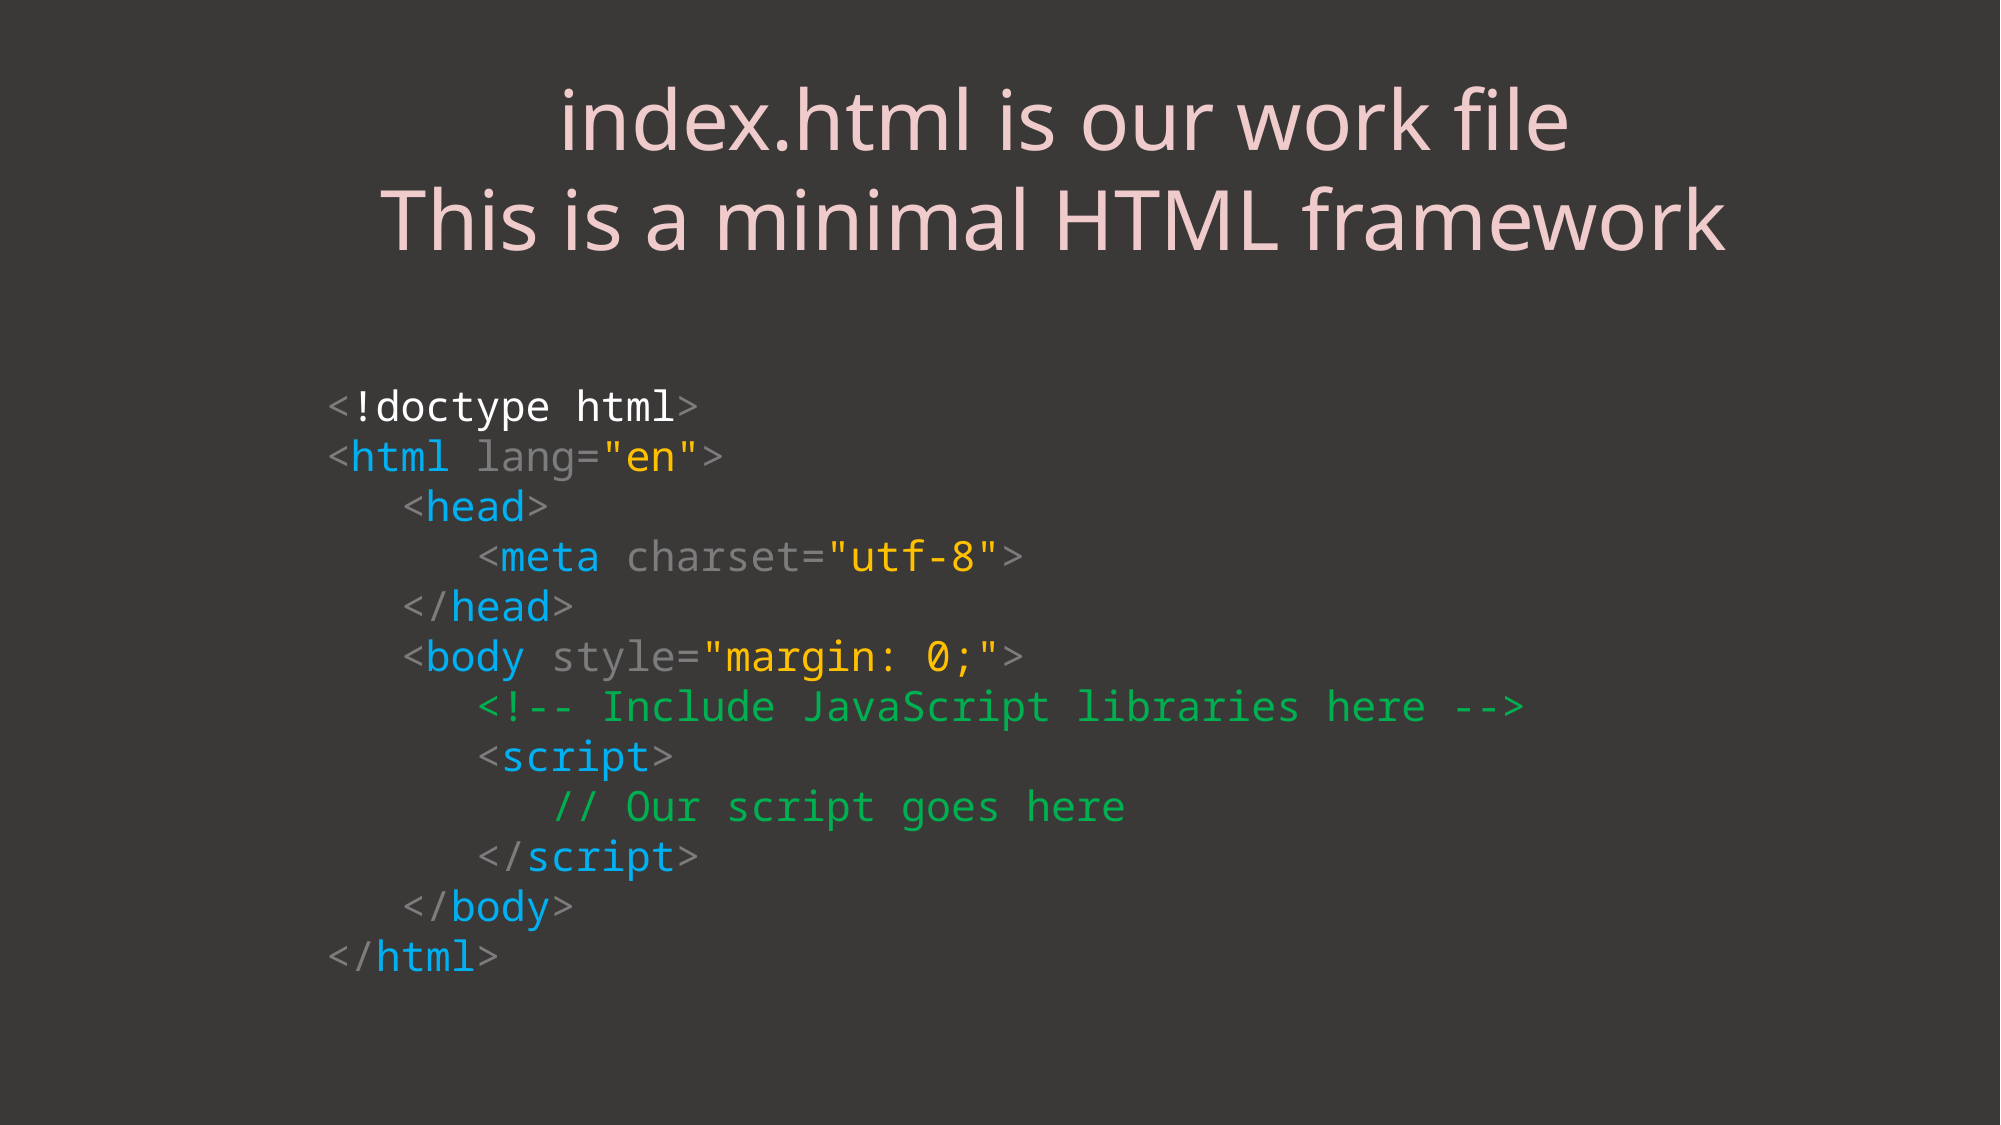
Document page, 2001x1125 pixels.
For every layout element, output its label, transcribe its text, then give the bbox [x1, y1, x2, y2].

text_box <!doctype html> <html lang="en"> <head> <meta charset="utf-8"> </head> <body style="margin: 0;"> <!-- Include JavaScript libraries here --> <script> // Our script goes here </script> </body> </html> [310, 372, 1820, 1038]
text_box index.html is our work file This is a minimal HTML framework [320, 59, 1811, 275]
